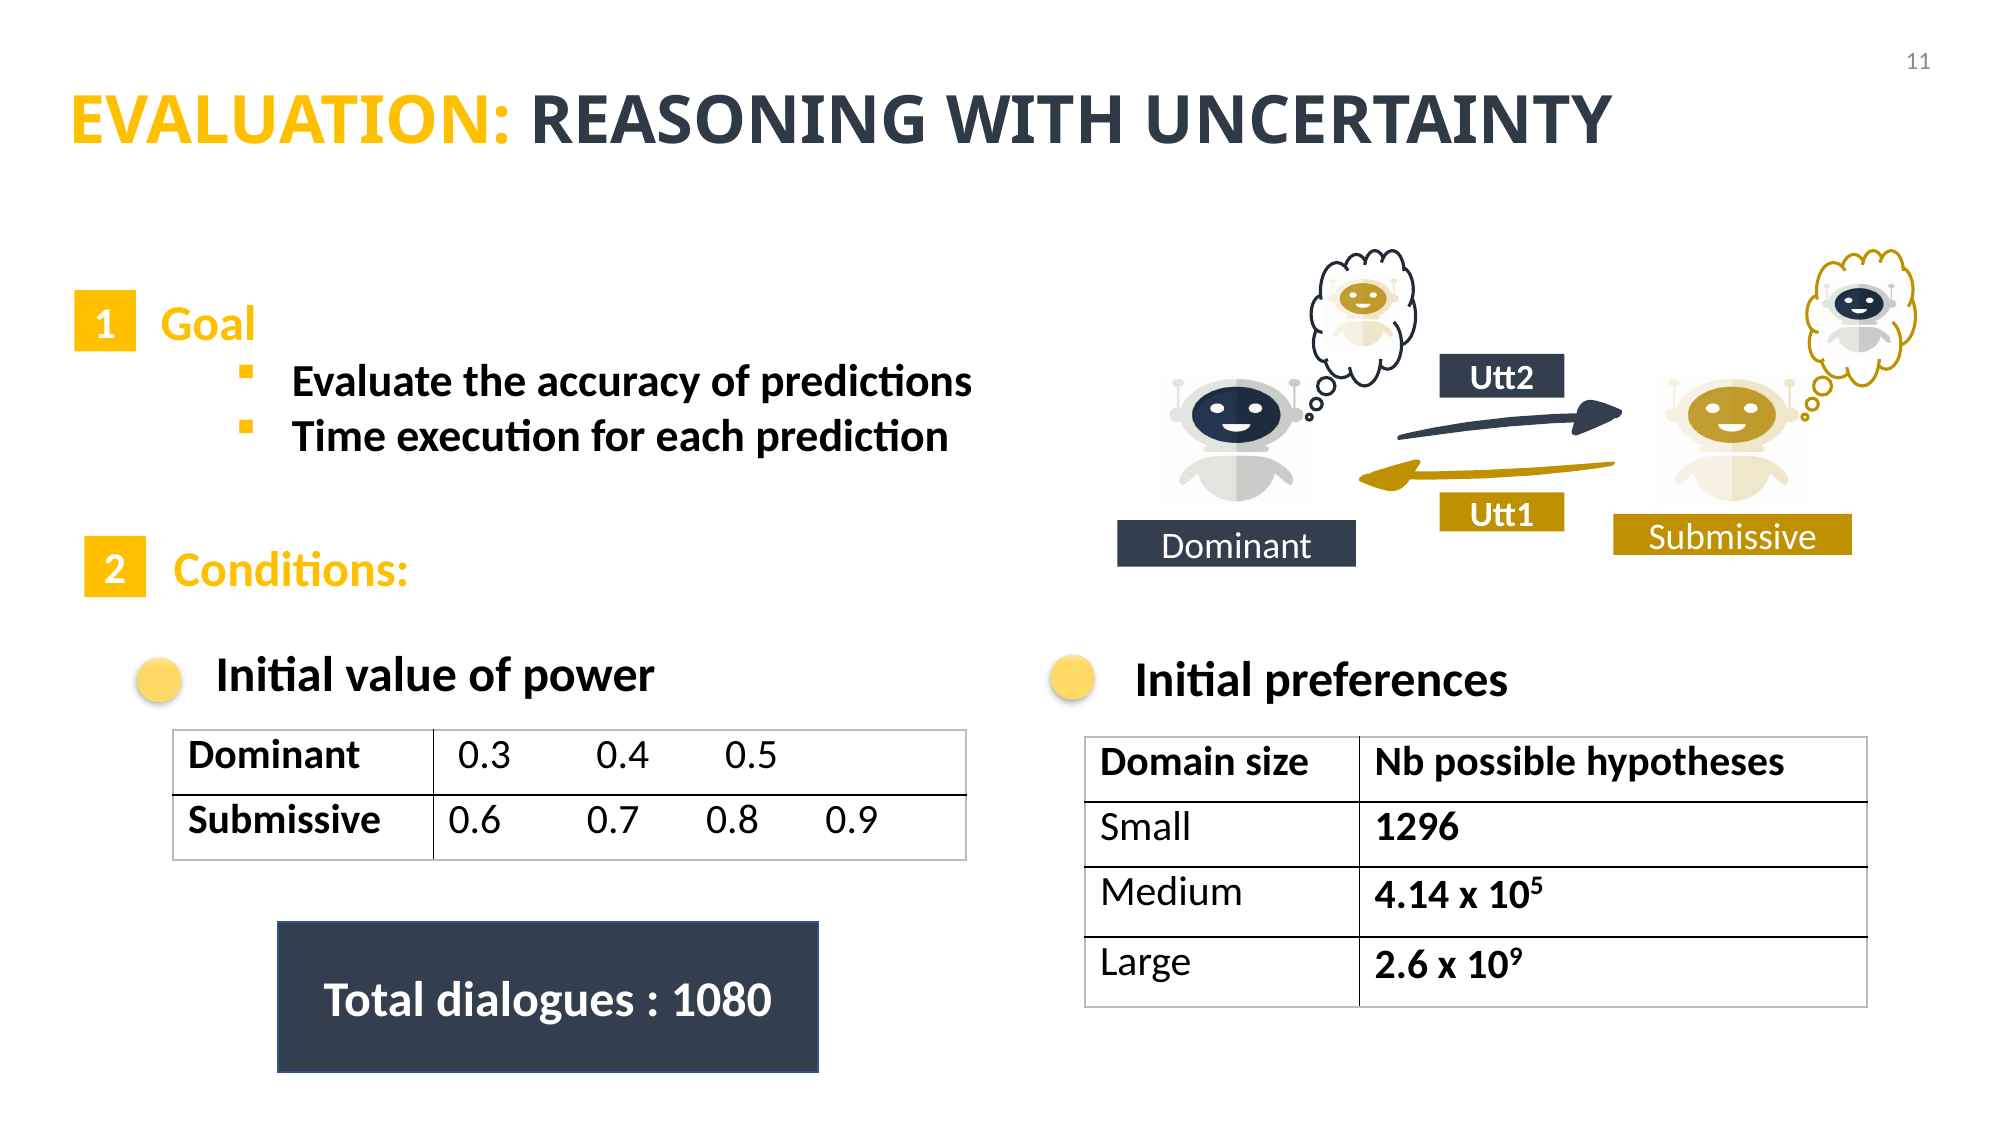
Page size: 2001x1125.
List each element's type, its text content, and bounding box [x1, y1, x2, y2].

table_cell Medium [1086, 868, 1359, 936]
table_cell Submissive [174, 796, 433, 859]
text_box Initial value of power [200, 633, 682, 709]
table_cell 2.6 x 109 [1360, 938, 1866, 1006]
table_header Nb possible hypotheses [1360, 738, 1866, 801]
table_cell Small [1086, 803, 1359, 866]
text_box 1 [73, 289, 137, 352]
text_box Conditions: [158, 528, 1207, 604]
text_box Total dialogues : 1080 [277, 921, 819, 1073]
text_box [1050, 638, 1527, 715]
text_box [1117, 250, 1916, 567]
table_header Domain size [1086, 738, 1359, 801]
text_box 2 [83, 535, 147, 598]
table_cell 1296 [1360, 803, 1866, 866]
text_box Goal Evaluate the accuracy of predictions Time execution for each prediction [145, 282, 1117, 468]
table_header 0.3 0.4 0.5 [434, 731, 965, 794]
table_cell 4.14 x 105 [1360, 868, 1866, 936]
table_cell 0.6 0.7 0.8 0.9 [434, 796, 965, 859]
text_box [137, 658, 182, 703]
title Evaluation: reasoning with uncertainty [53, 34, 1942, 210]
table_cell Large [1086, 938, 1359, 1006]
slide_number 11 [1496, 29, 1946, 90]
table_header Dominant [174, 731, 433, 794]
